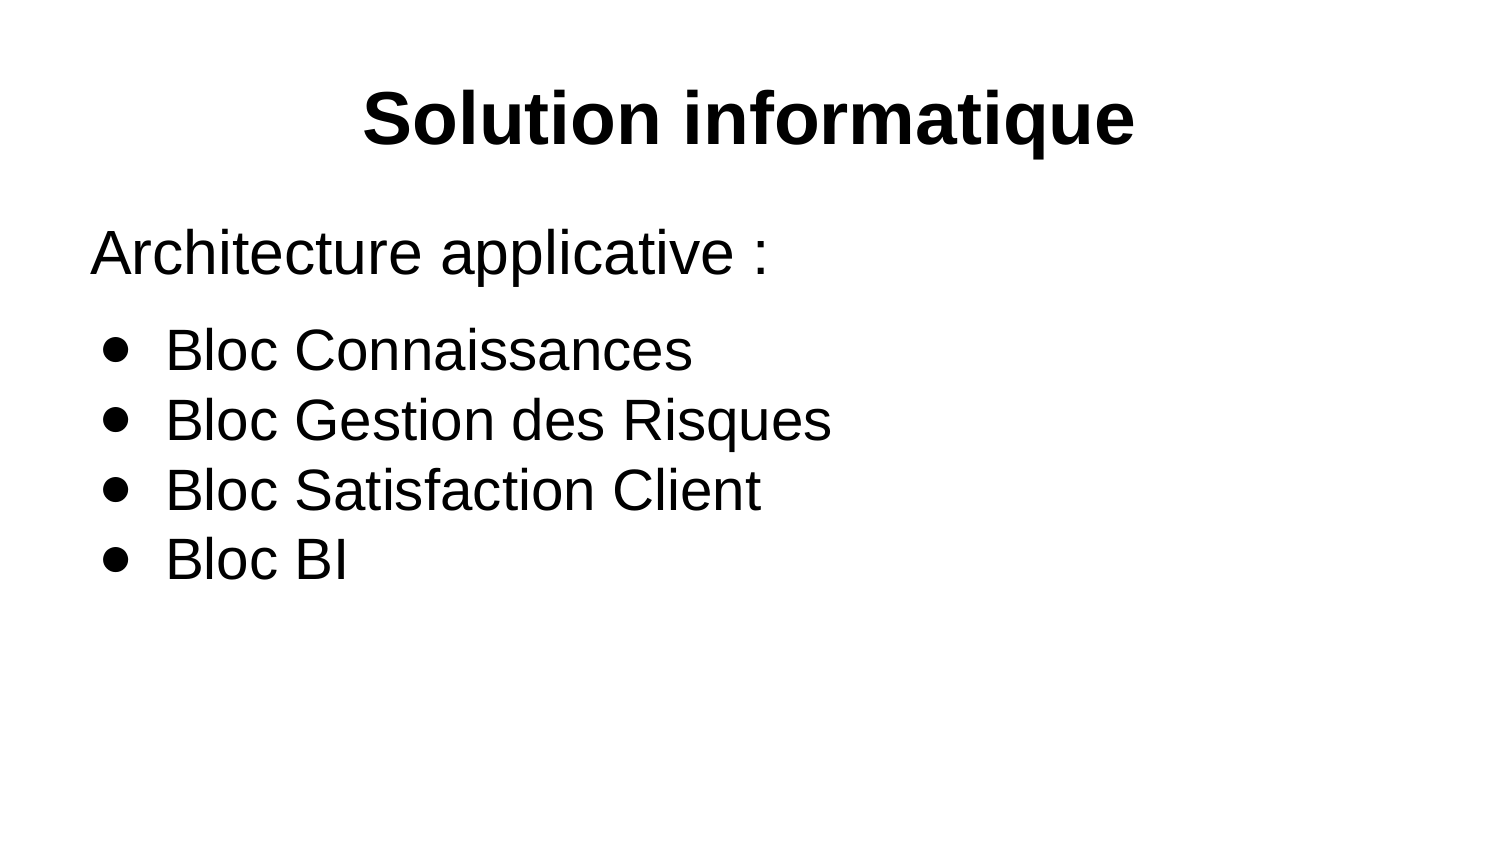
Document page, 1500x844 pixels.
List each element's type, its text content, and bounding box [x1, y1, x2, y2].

list Architecture applicative : Bloc Connaissances Bloc Gestion des Risques Bloc Satisfaction Client Bloc BI [75, 196, 1425, 808]
title Solution informatique [75, 33, 1425, 175]
